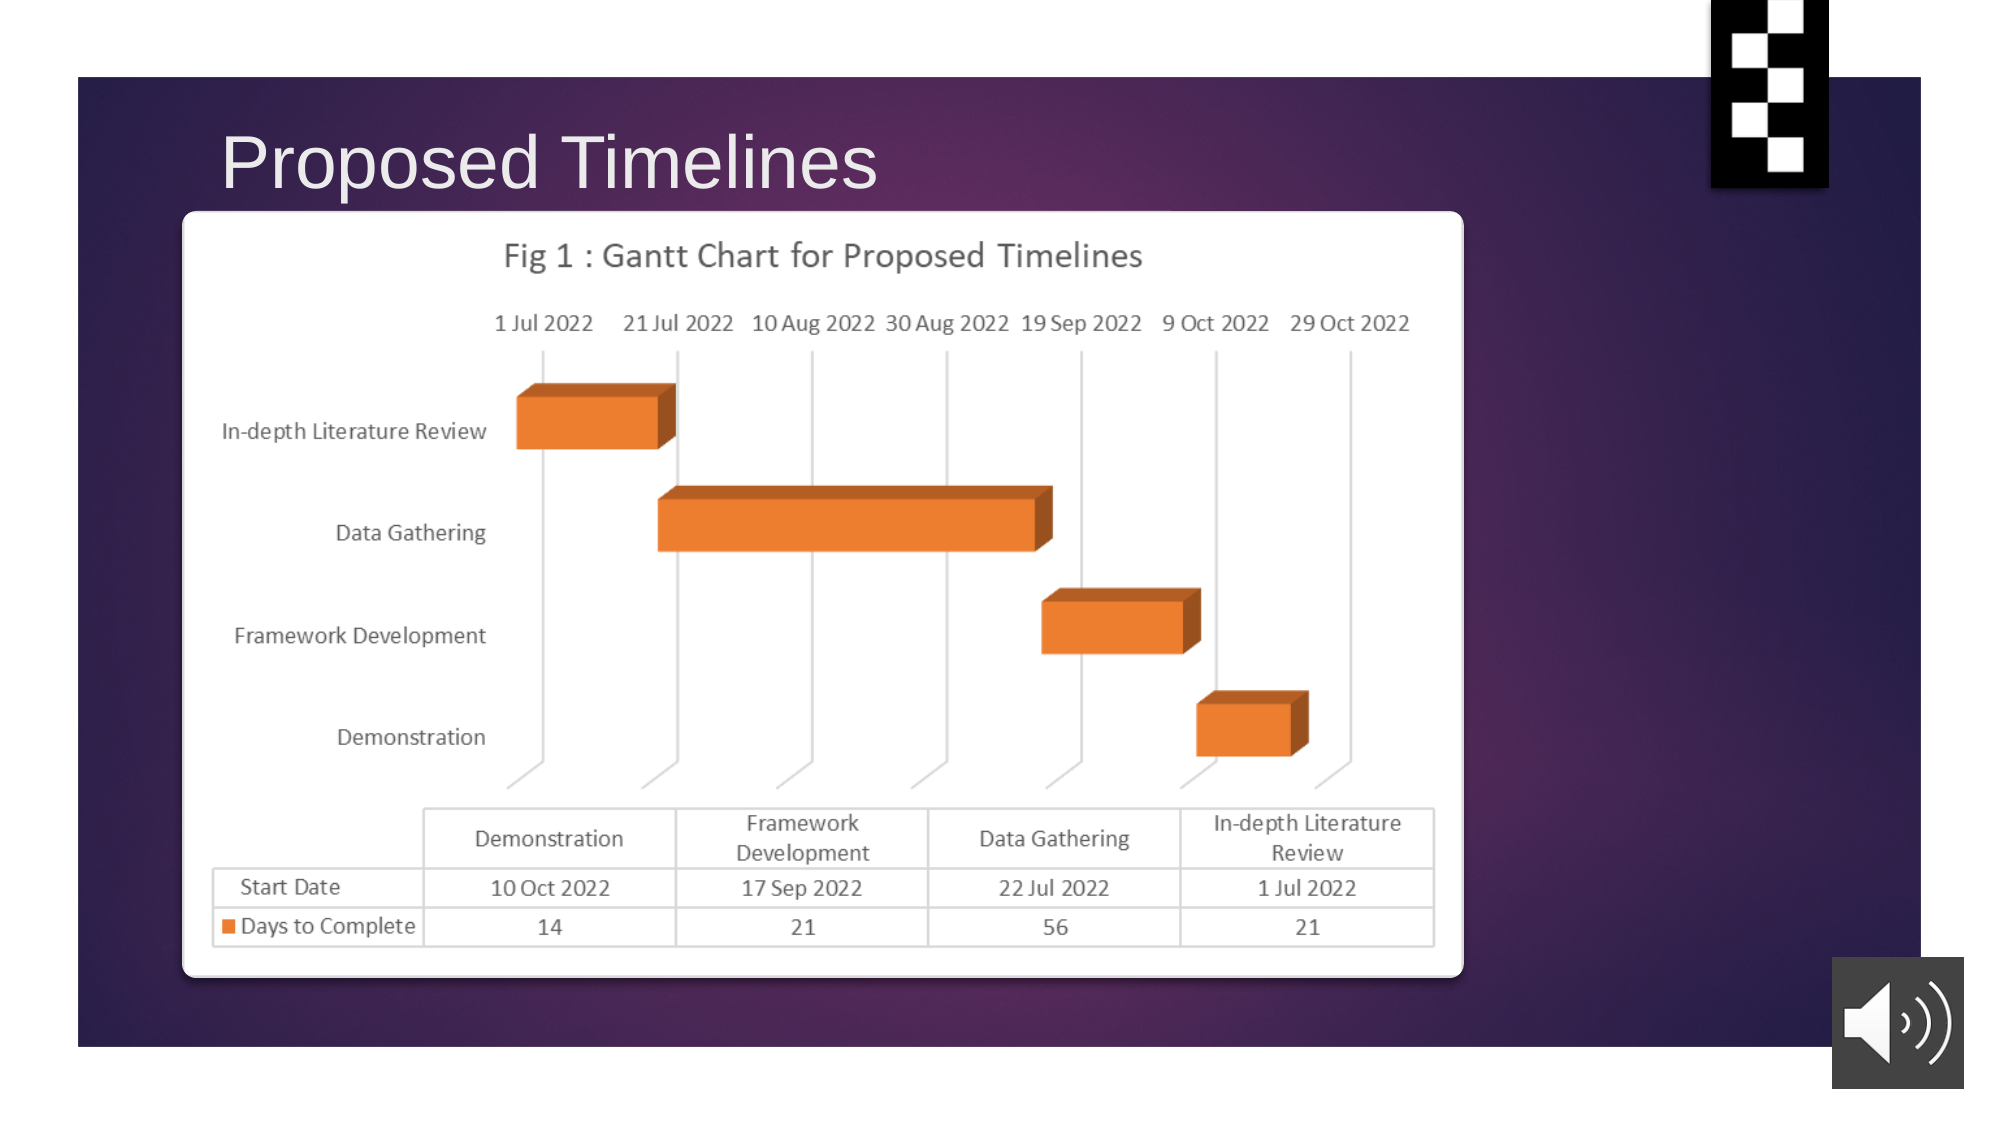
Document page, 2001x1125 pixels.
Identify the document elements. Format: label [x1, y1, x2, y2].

text_box [0, 0, 2000, 1125]
picture [1830, 955, 1965, 1090]
picture [181, 210, 1465, 979]
picture [1711, 0, 1829, 188]
